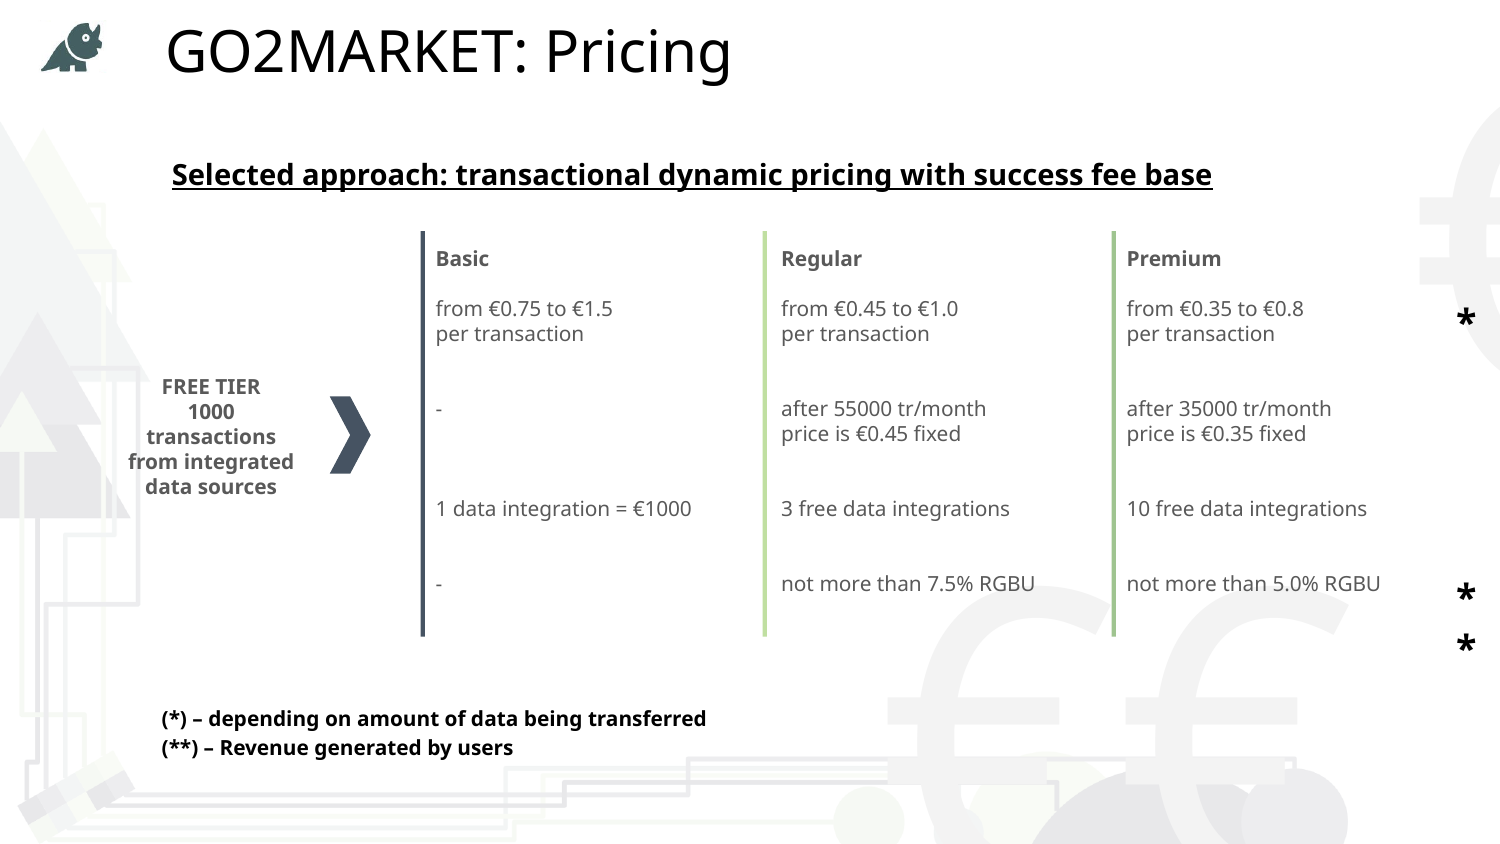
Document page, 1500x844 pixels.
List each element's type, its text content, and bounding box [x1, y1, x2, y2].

text_box Regular from €0.45 to €1.0 per transaction after 55000 tr/month price is €0.45 fixed 3 free data integrations not more than 7.5% RGBU [766, 231, 1092, 640]
text_box (*) – depending on amount of data being transferred (**) – Revenue generated by users [146, 687, 1479, 765]
text_box FREE TIER 1000 transactions from integrated data sources [106, 358, 316, 512]
text_box [1111, 231, 1116, 637]
text_box [762, 231, 767, 637]
text_box [420, 231, 425, 637]
text_box ** [1432, 551, 1500, 621]
text_box * [1432, 277, 1500, 346]
text_box Selected approach: transactional dynamic pricing with success fee base [156, 136, 1302, 214]
text_box Premium from €0.35 to €0.8 per transaction after 35000 tr/month price is €0.35 fixed 10 free data integrations not more than 5.0% RGBU [1111, 231, 1438, 640]
text_box € €€_ [658, 94, 1500, 725]
text_box [329, 396, 371, 474]
picture [0, 0, 1500, 844]
text_box GO2MARKET: Pricing [149, 0, 1500, 94]
text_box Basic from €0.75 to €1.5 per transaction - 1 data integration = €1000 - [420, 231, 747, 640]
